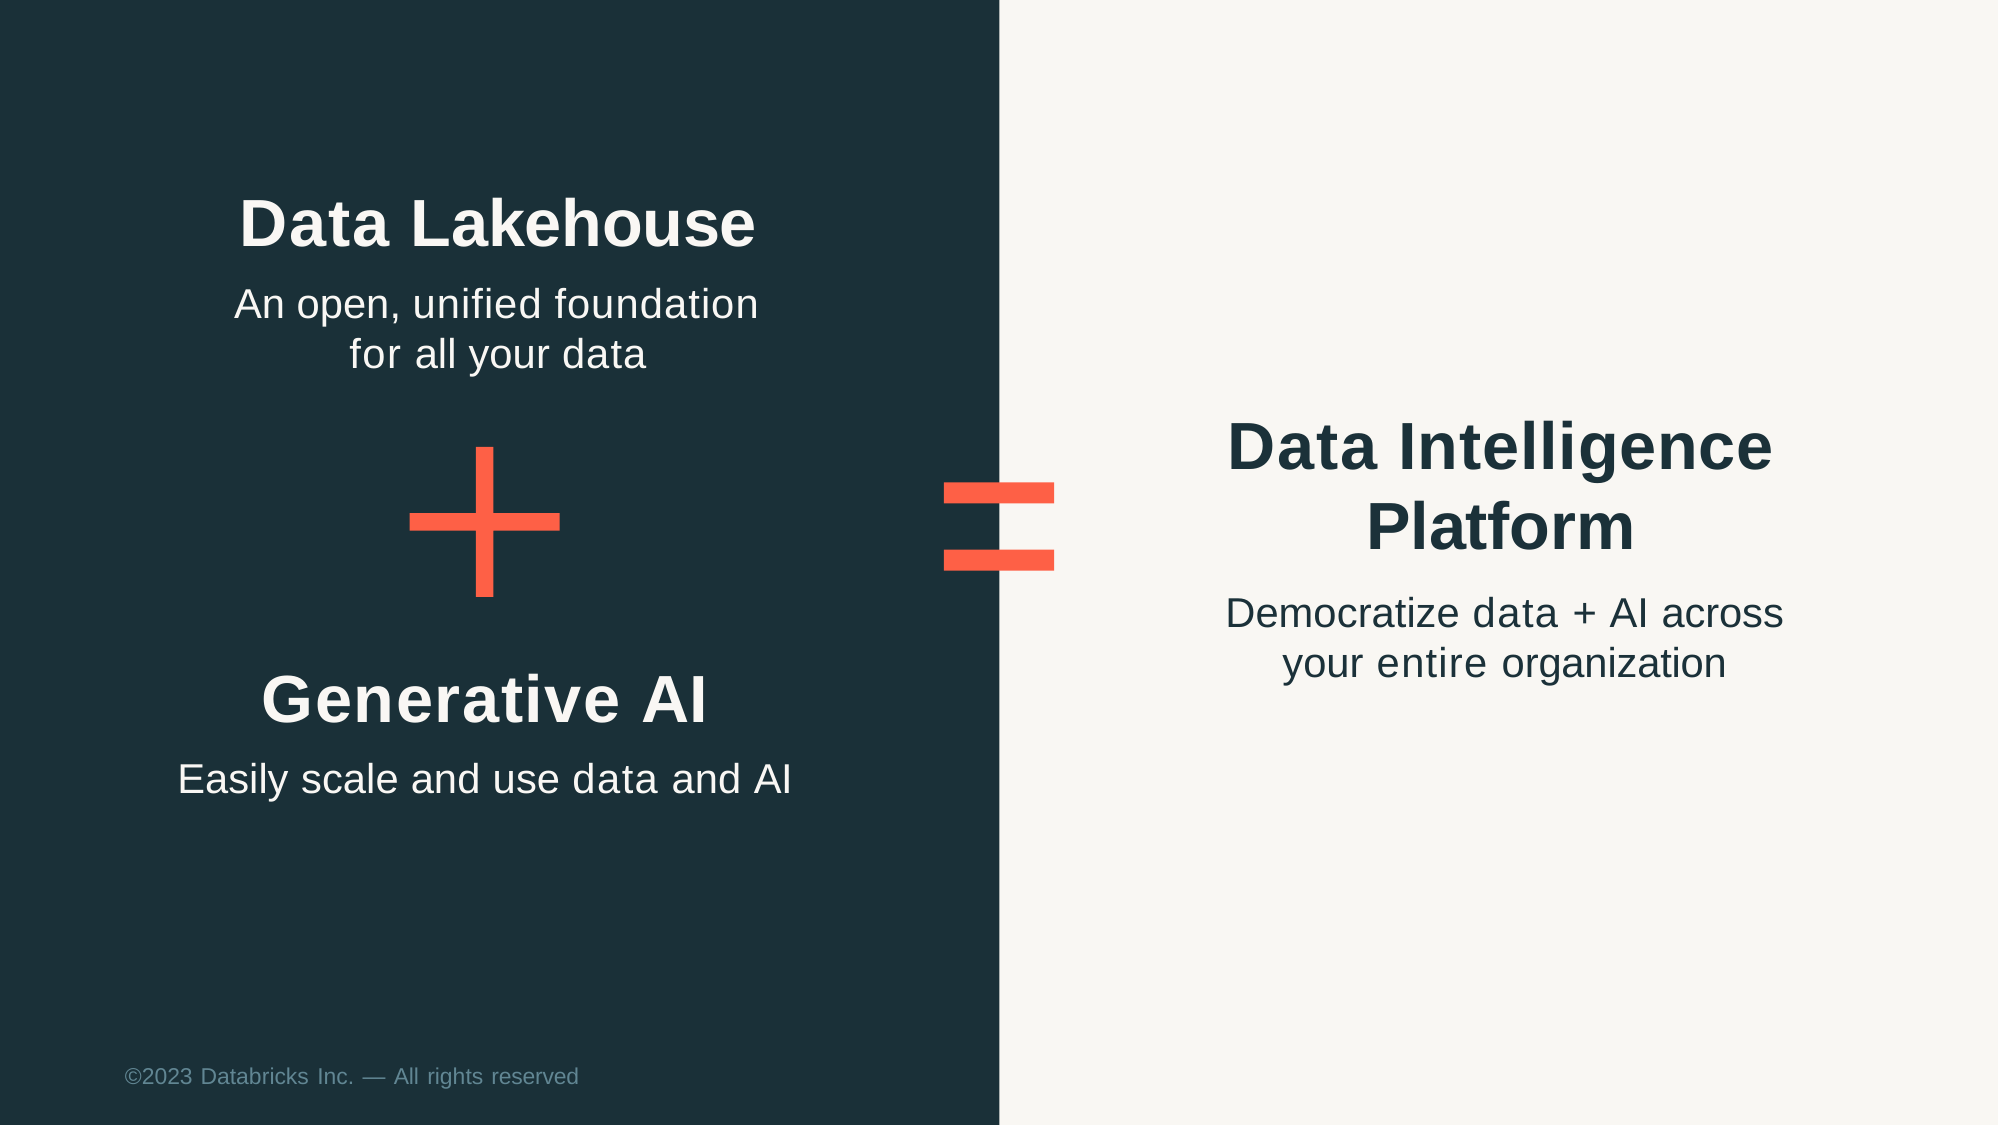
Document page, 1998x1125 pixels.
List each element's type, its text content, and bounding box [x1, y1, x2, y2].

title Data Lakehouse [237, 177, 762, 368]
text_box Generative AI Easily scale and use data and AI [175, 626, 795, 803]
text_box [943, 0, 1998, 1125]
text_box [409, 446, 560, 597]
text_box [0, 0, 941, 1125]
text_box An open, unified foundation for all your data [232, 274, 768, 377]
text_box ©2023 Databricks Inc. — All rights reserved [122, 1059, 586, 1089]
